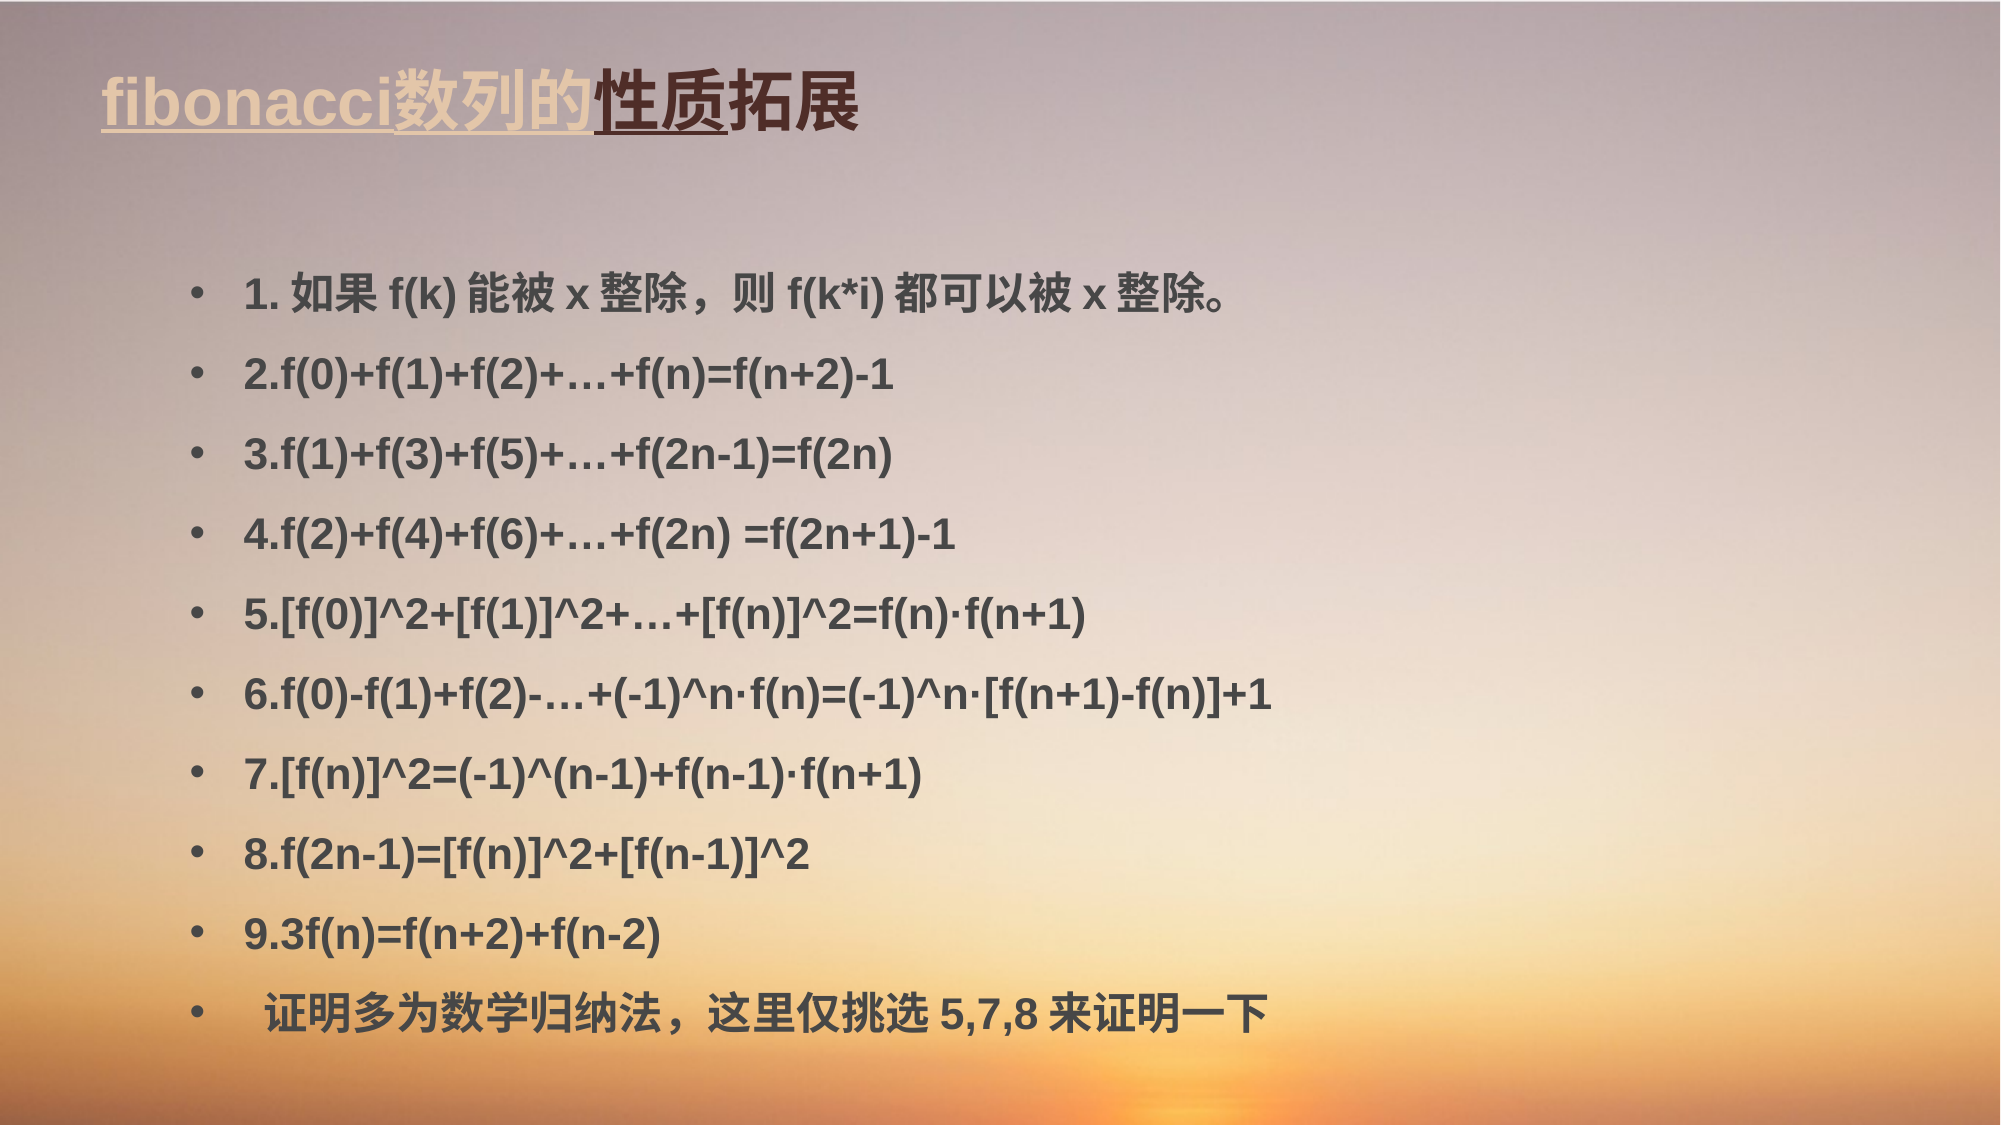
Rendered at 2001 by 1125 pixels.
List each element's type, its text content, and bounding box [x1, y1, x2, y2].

title fibonacci数列的性质拓展 [86, 38, 1914, 154]
list 1.如果f(k)能被x整除，则f(k*i)都可以被x整除。 2.f(0)+f(1)+f(2)+…+f(n)=f(n+2)-1 3.f(1)+f(3)+f(5)+…+f(2n-1)=f(2n) 4.f(2)+f(4)+f(6)+…+f(2n) =f(2n+1)-1 5.[f(0)]^2+[f(1)]^2+…+[f(n)]^2=f(n)·f(n+1) 6.f(0)-f(1)+f(2)-…+(-1)^n·f(n)=(-1)^n·[f(n+1)-f(n)]+1 7.[f(n)]^2=(-1)^(n-1)+f(n-1)·f(n+1) 8.f(2n-1)=[f(n)]^2+[f(n-1)]^2 9.3f(n)=f(n+2)+f(n-2) 证明多为数学归纳法，这里仅挑选5,7,8来证明一下 [171, 231, 1914, 1056]
picture [0, 0, 2001, 1125]
